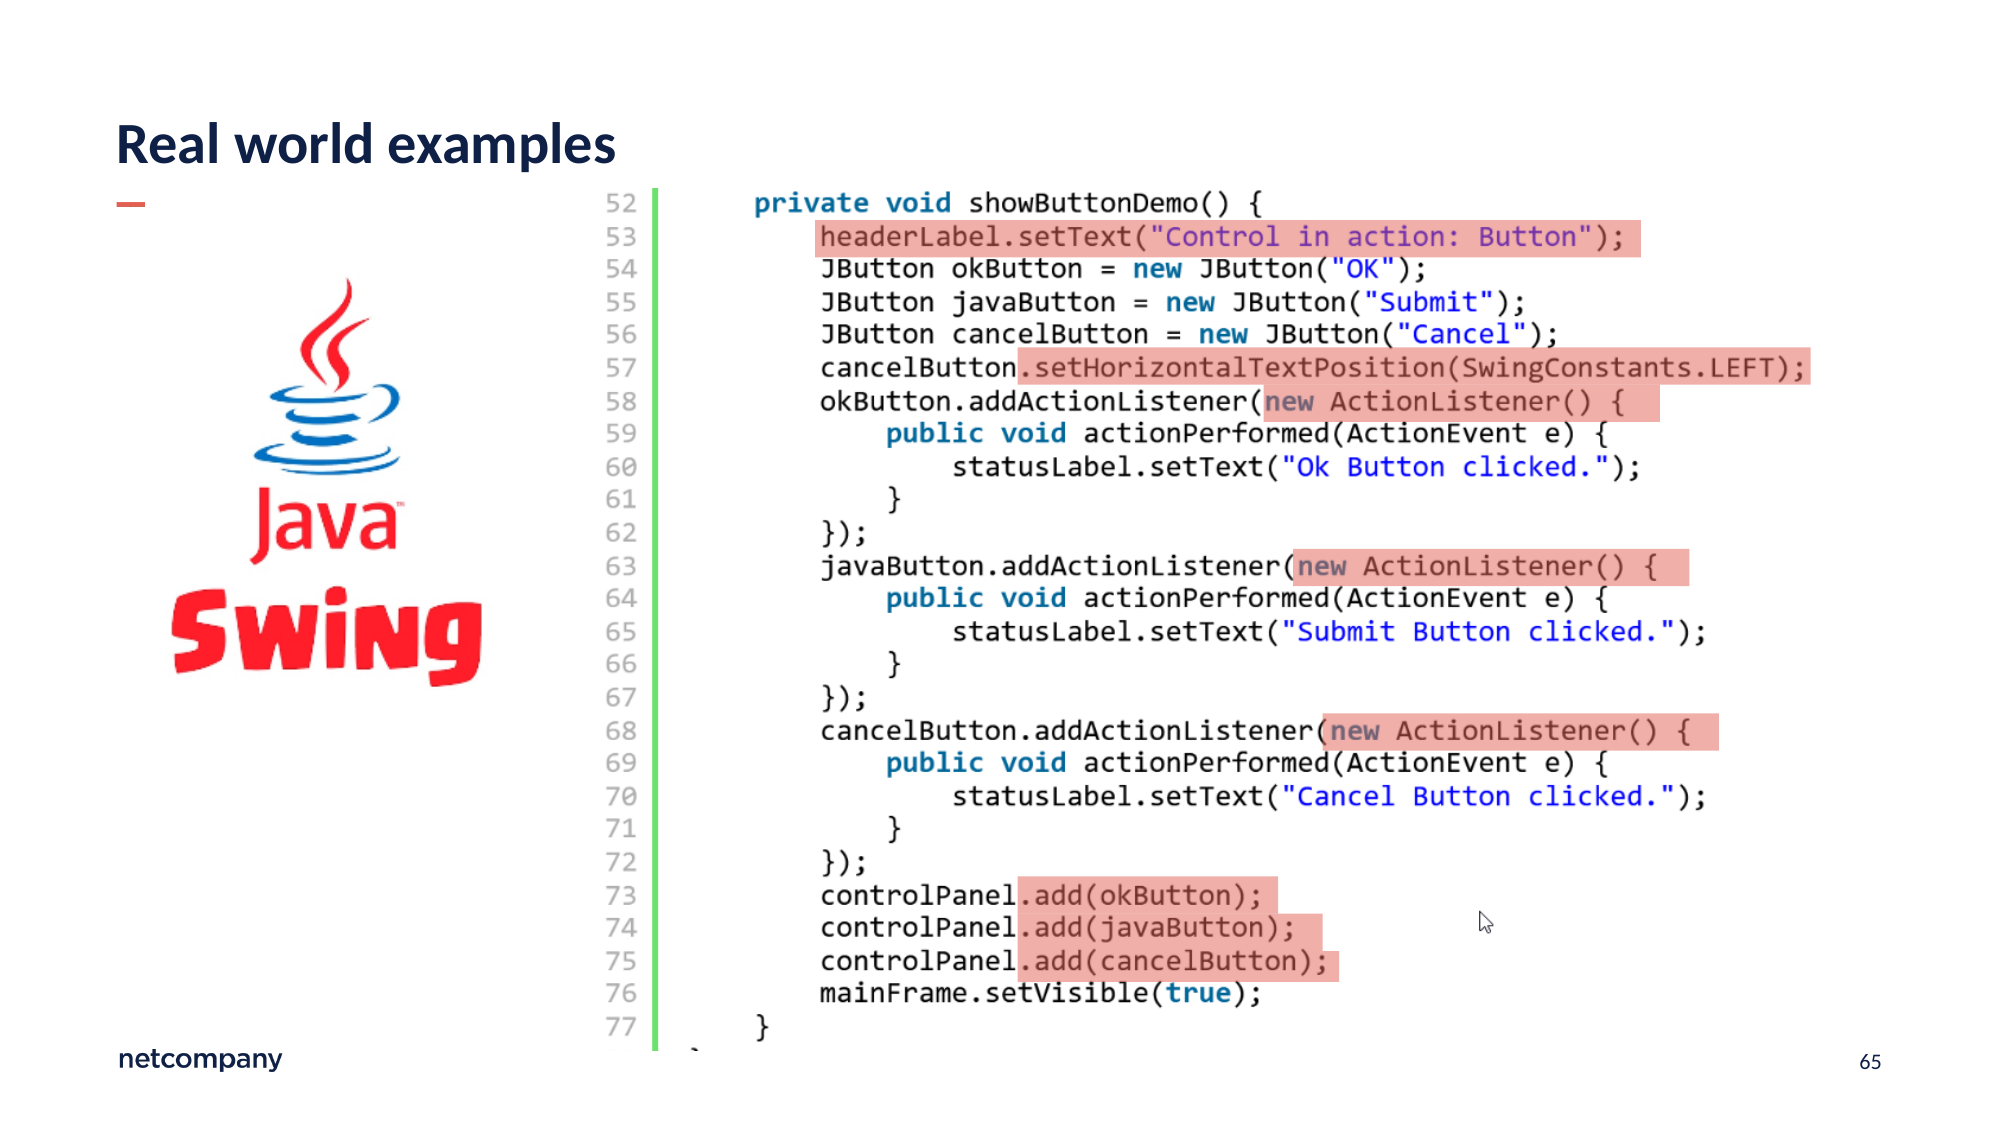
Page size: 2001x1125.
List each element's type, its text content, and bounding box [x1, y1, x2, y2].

title Real world examples [116, 100, 1879, 175]
picture [0, 188, 1879, 1051]
picture [116, 202, 145, 207]
picture [118, 1049, 284, 1072]
